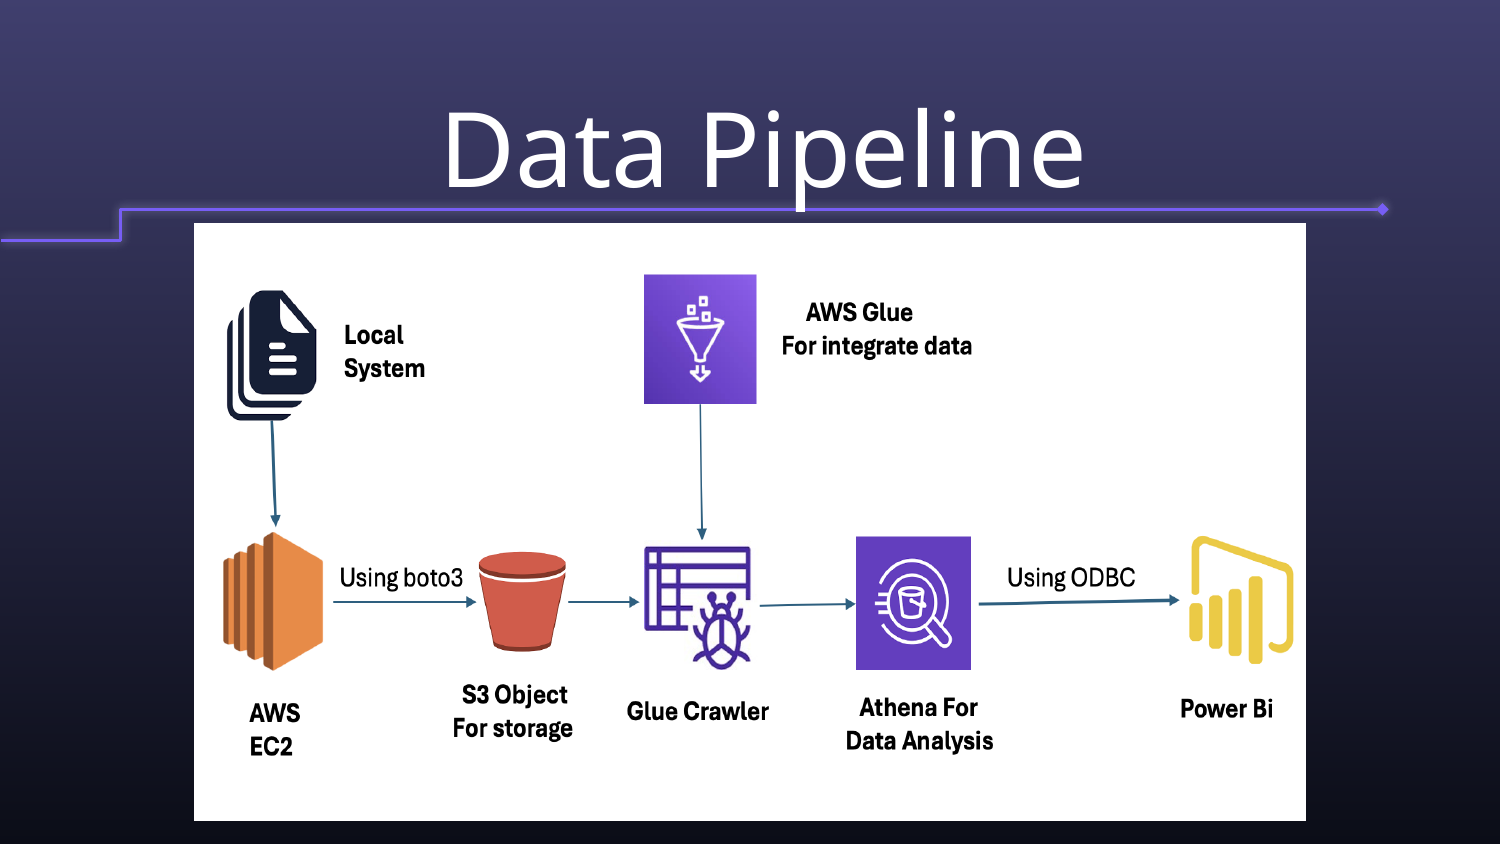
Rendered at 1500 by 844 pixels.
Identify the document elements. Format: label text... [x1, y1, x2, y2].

title Data Pipeline [118, 68, 1382, 183]
picture [194, 223, 1306, 822]
